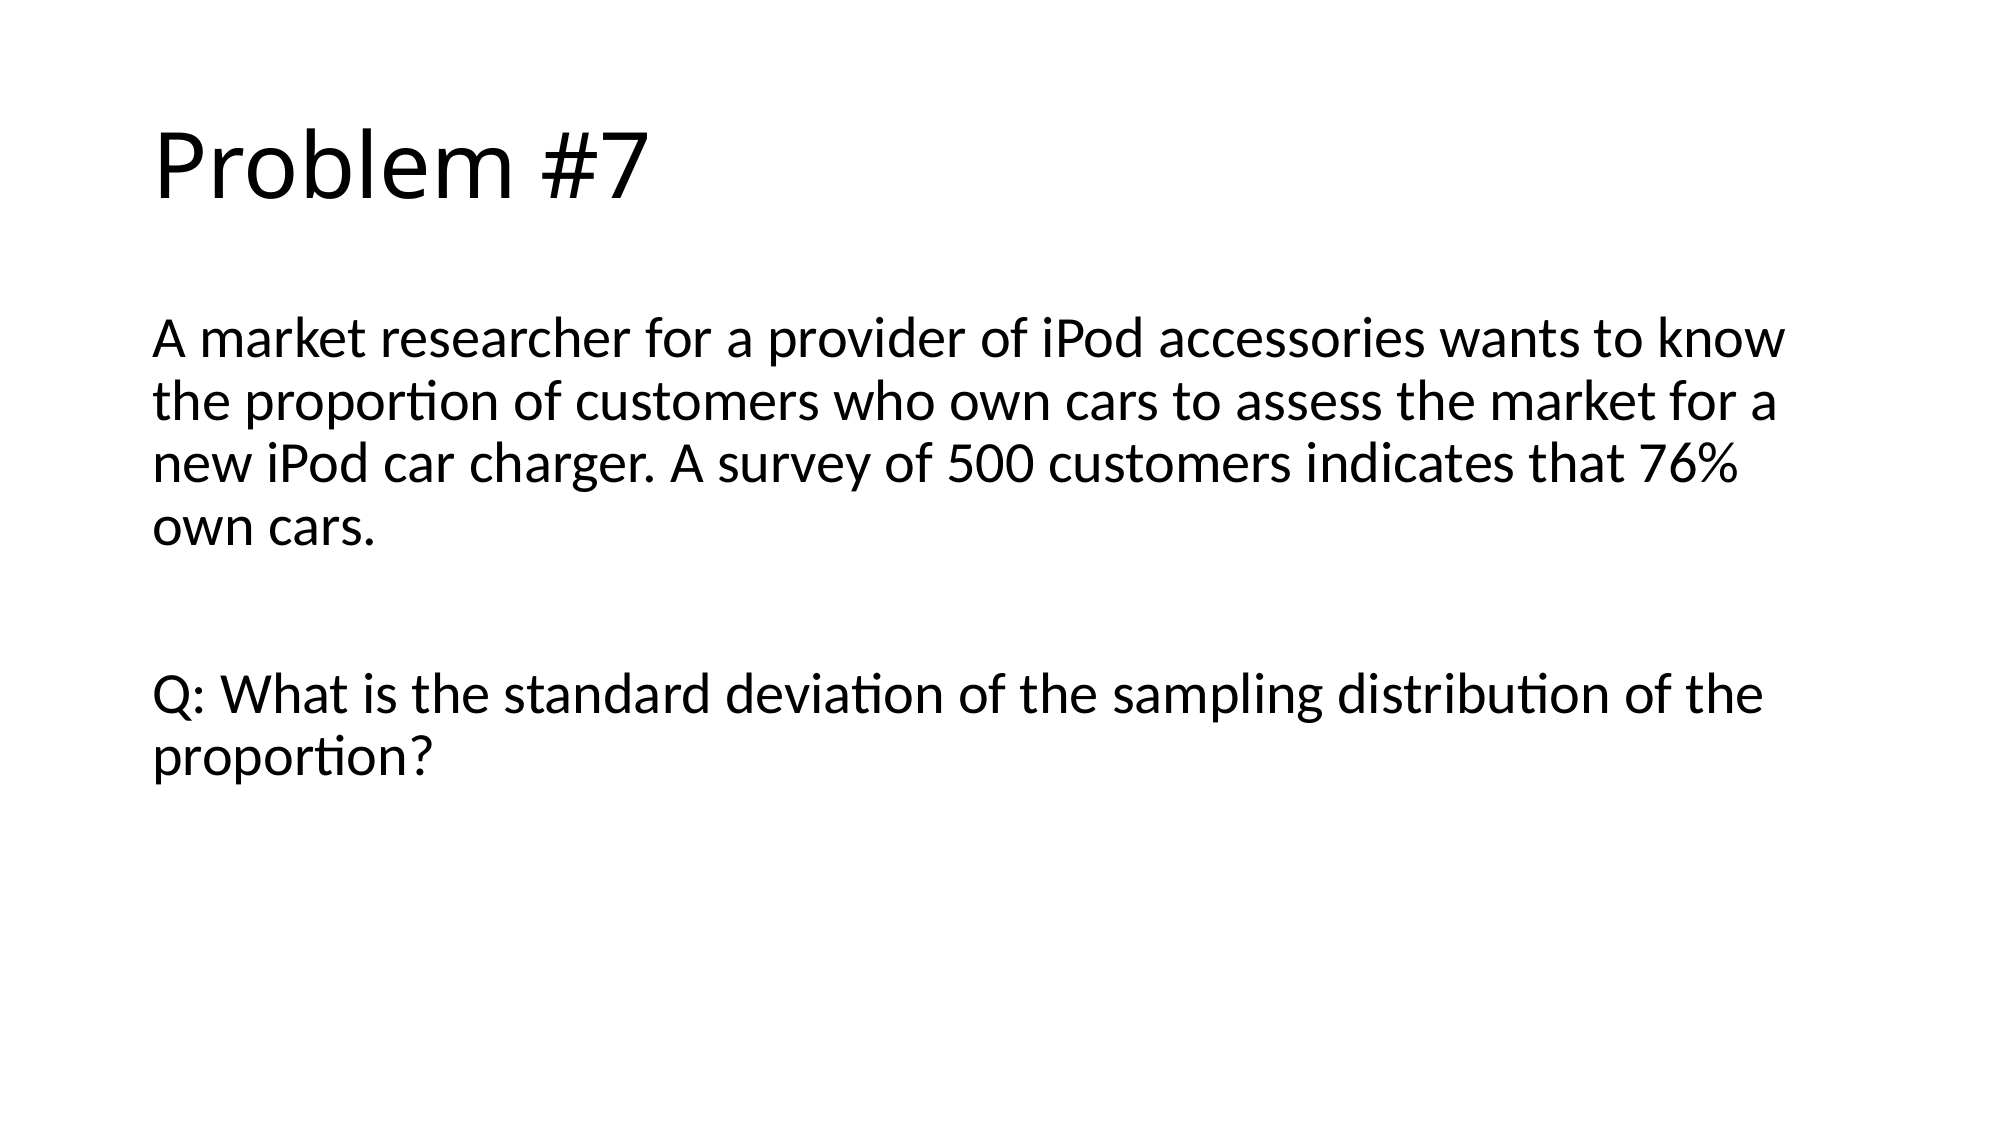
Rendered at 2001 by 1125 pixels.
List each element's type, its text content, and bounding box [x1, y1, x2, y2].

title Problem #7 [137, 59, 1863, 278]
list A market researcher for a provider of iPod accessories wants to know the proportion of customers who own cars to assess the market for a new iPod car charger. A survey of 500 customers indicates that 76% own cars. Q: What is the standard deviation of the sampling distribution of the proportion? [137, 299, 1863, 1014]
